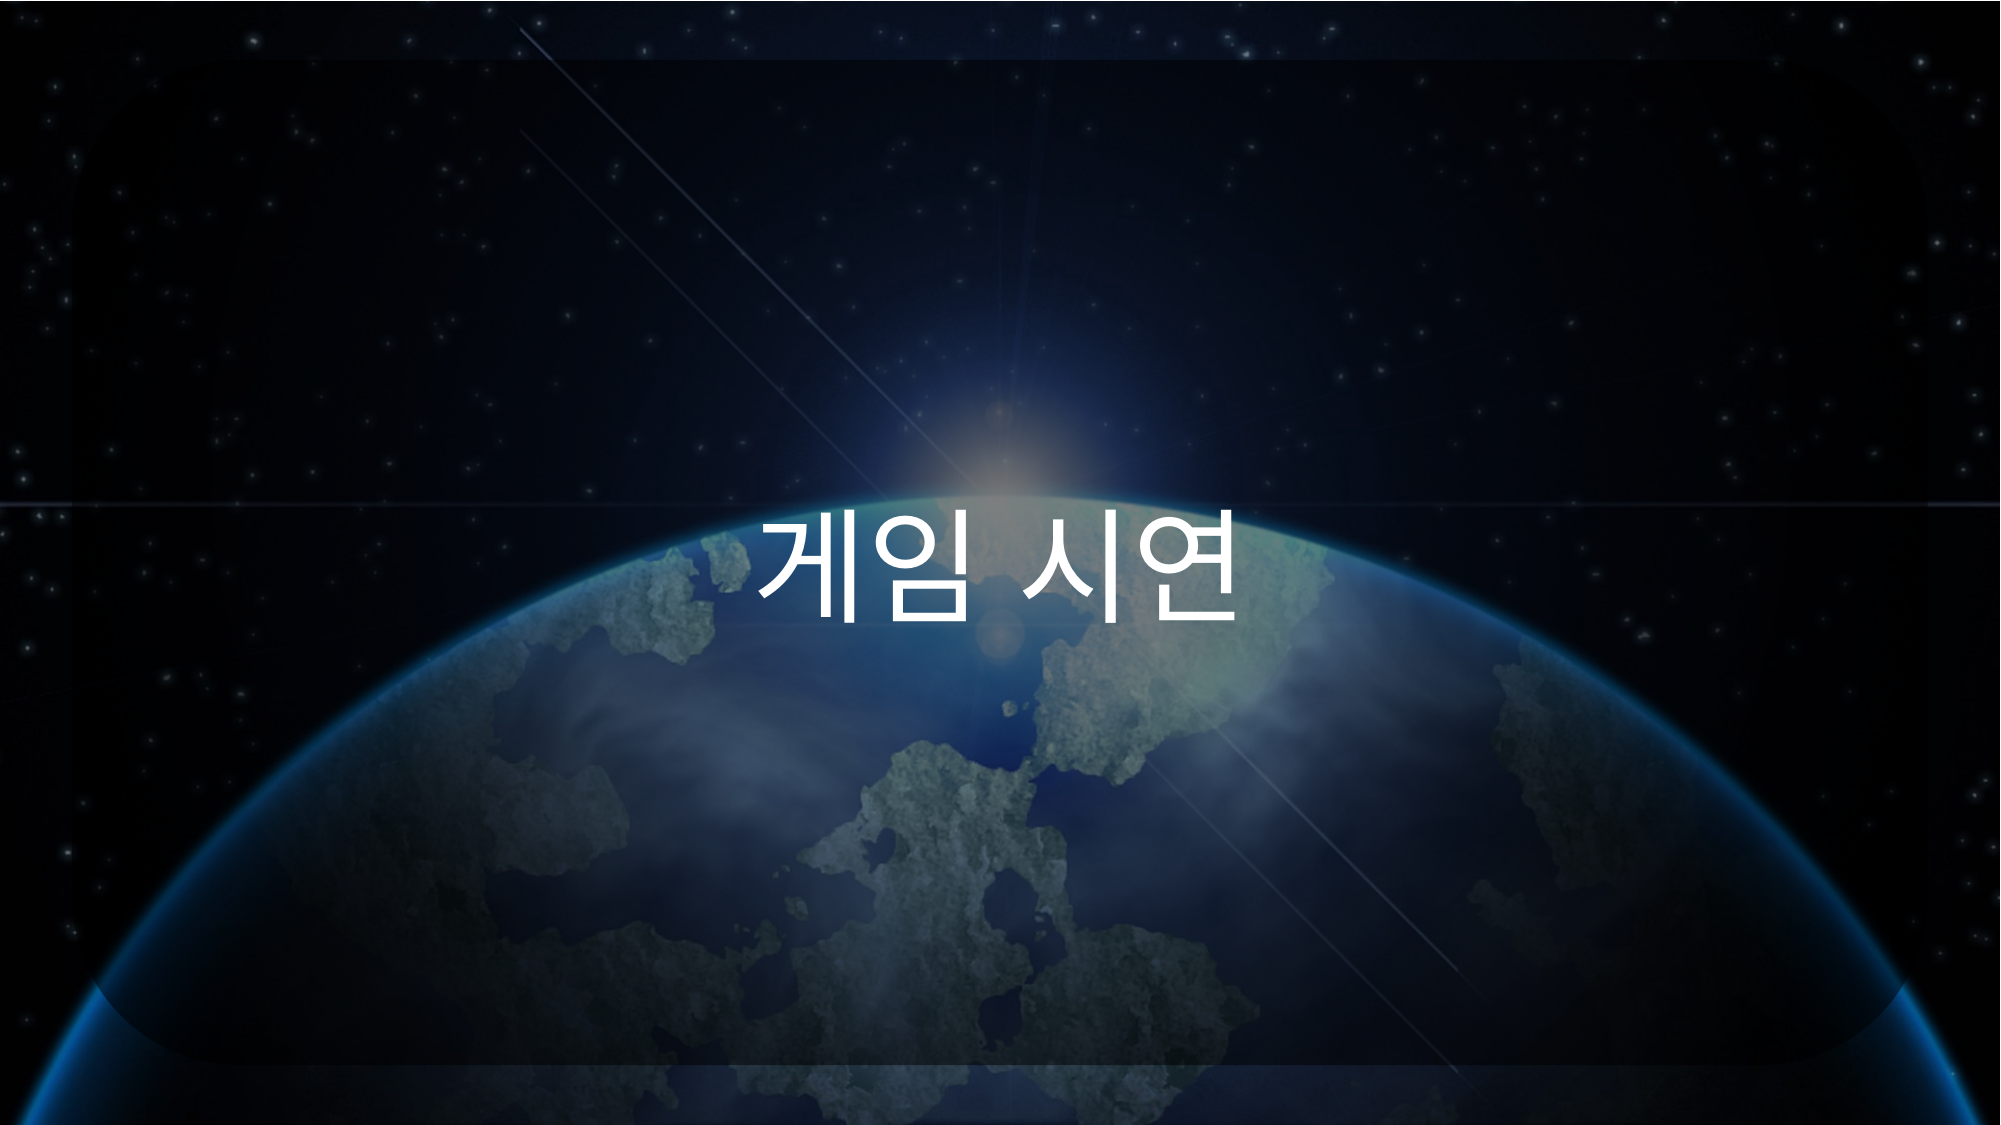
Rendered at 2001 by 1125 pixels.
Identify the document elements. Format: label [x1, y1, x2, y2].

list [0, 1, 2000, 1125]
